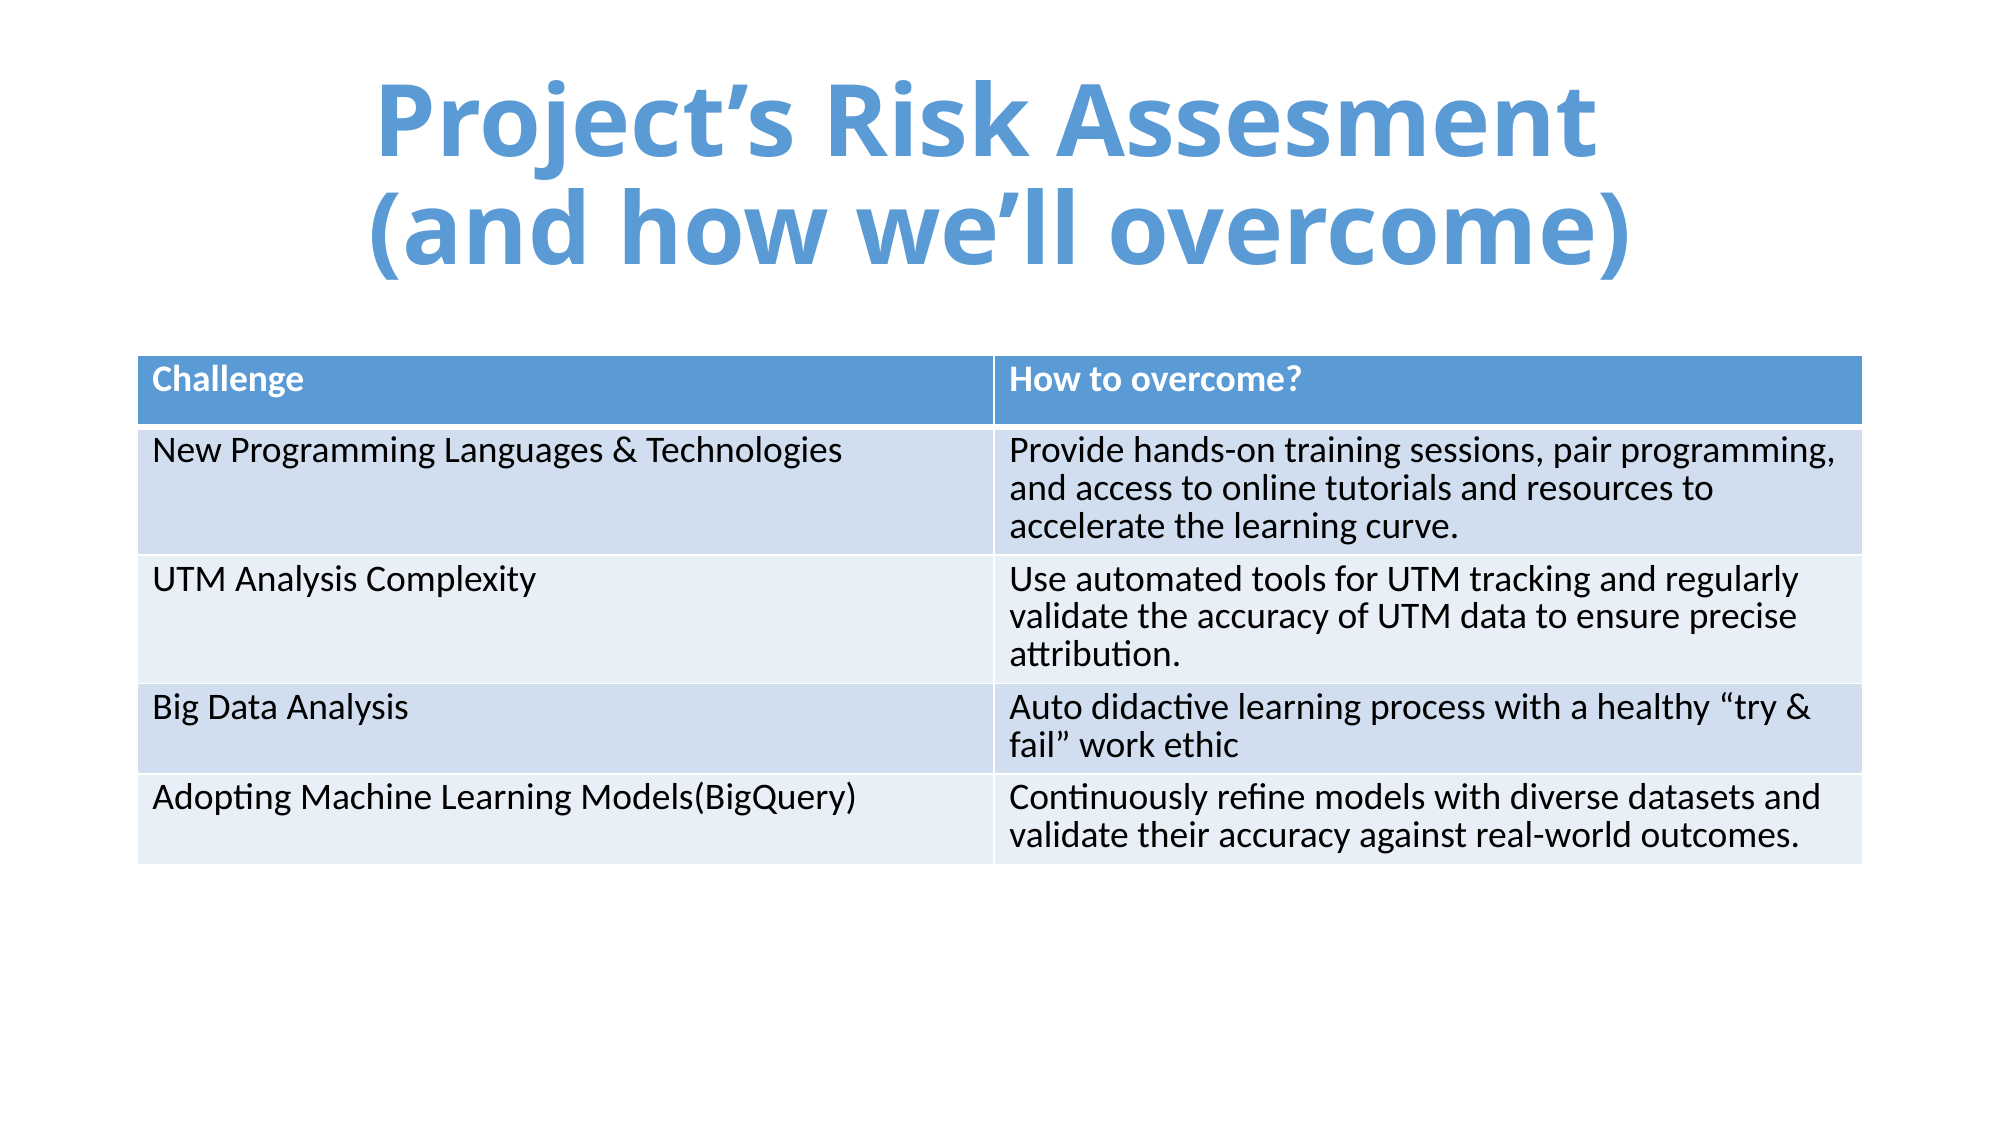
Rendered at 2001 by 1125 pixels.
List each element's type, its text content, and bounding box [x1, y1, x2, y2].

table_cell New Programming Languages & Technologies [138, 430, 993, 554]
table_header How to overcome? [995, 356, 1862, 424]
table_cell Adopting Machine Learning Models(BigQuery) [138, 775, 993, 864]
table_cell Big Data Analysis [138, 684, 993, 773]
title Project’s Risk Assesment (and how we’ll overcome) [137, 37, 1863, 320]
table_cell Use automated tools for UTM tracking and regularly validate the accuracy of UTM data to ensure precise attribution. [995, 556, 1862, 683]
table_cell UTM Analysis Complexity [138, 556, 993, 683]
table_cell Auto didactive learning process with a healthy “try & fail” work ethic [995, 684, 1862, 773]
table_cell Provide hands-on training sessions, pair programming, and access to online tutorials and resources to accelerate the learning curve. [995, 430, 1862, 554]
table_cell Continuously refine models with diverse datasets and validate their accuracy against real-world outcomes. [995, 775, 1862, 864]
table_header Challenge [138, 356, 993, 424]
